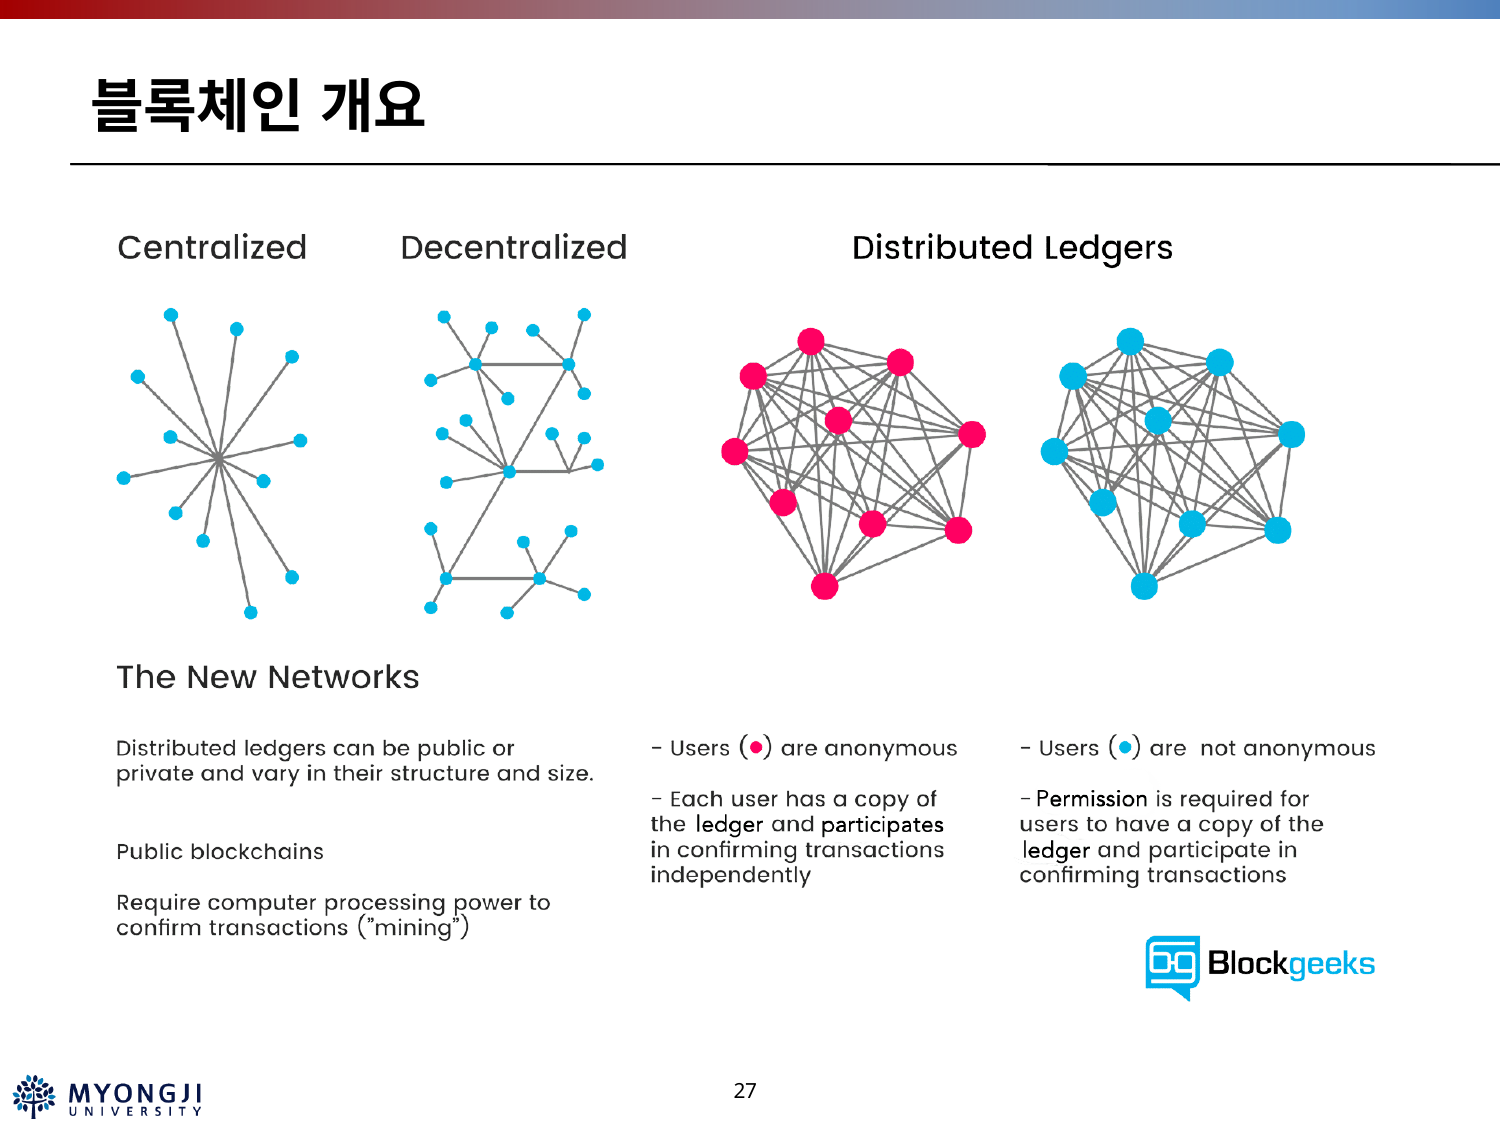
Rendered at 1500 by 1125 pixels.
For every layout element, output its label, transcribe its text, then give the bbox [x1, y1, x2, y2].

picture [0, 1066, 256, 1125]
picture [1150, 942, 1195, 983]
picture [1364, 960, 1375, 965]
slide_number 27 [587, 1070, 904, 1118]
title 블록체인 개요 [75, 45, 1477, 164]
picture [116, 232, 1375, 1002]
